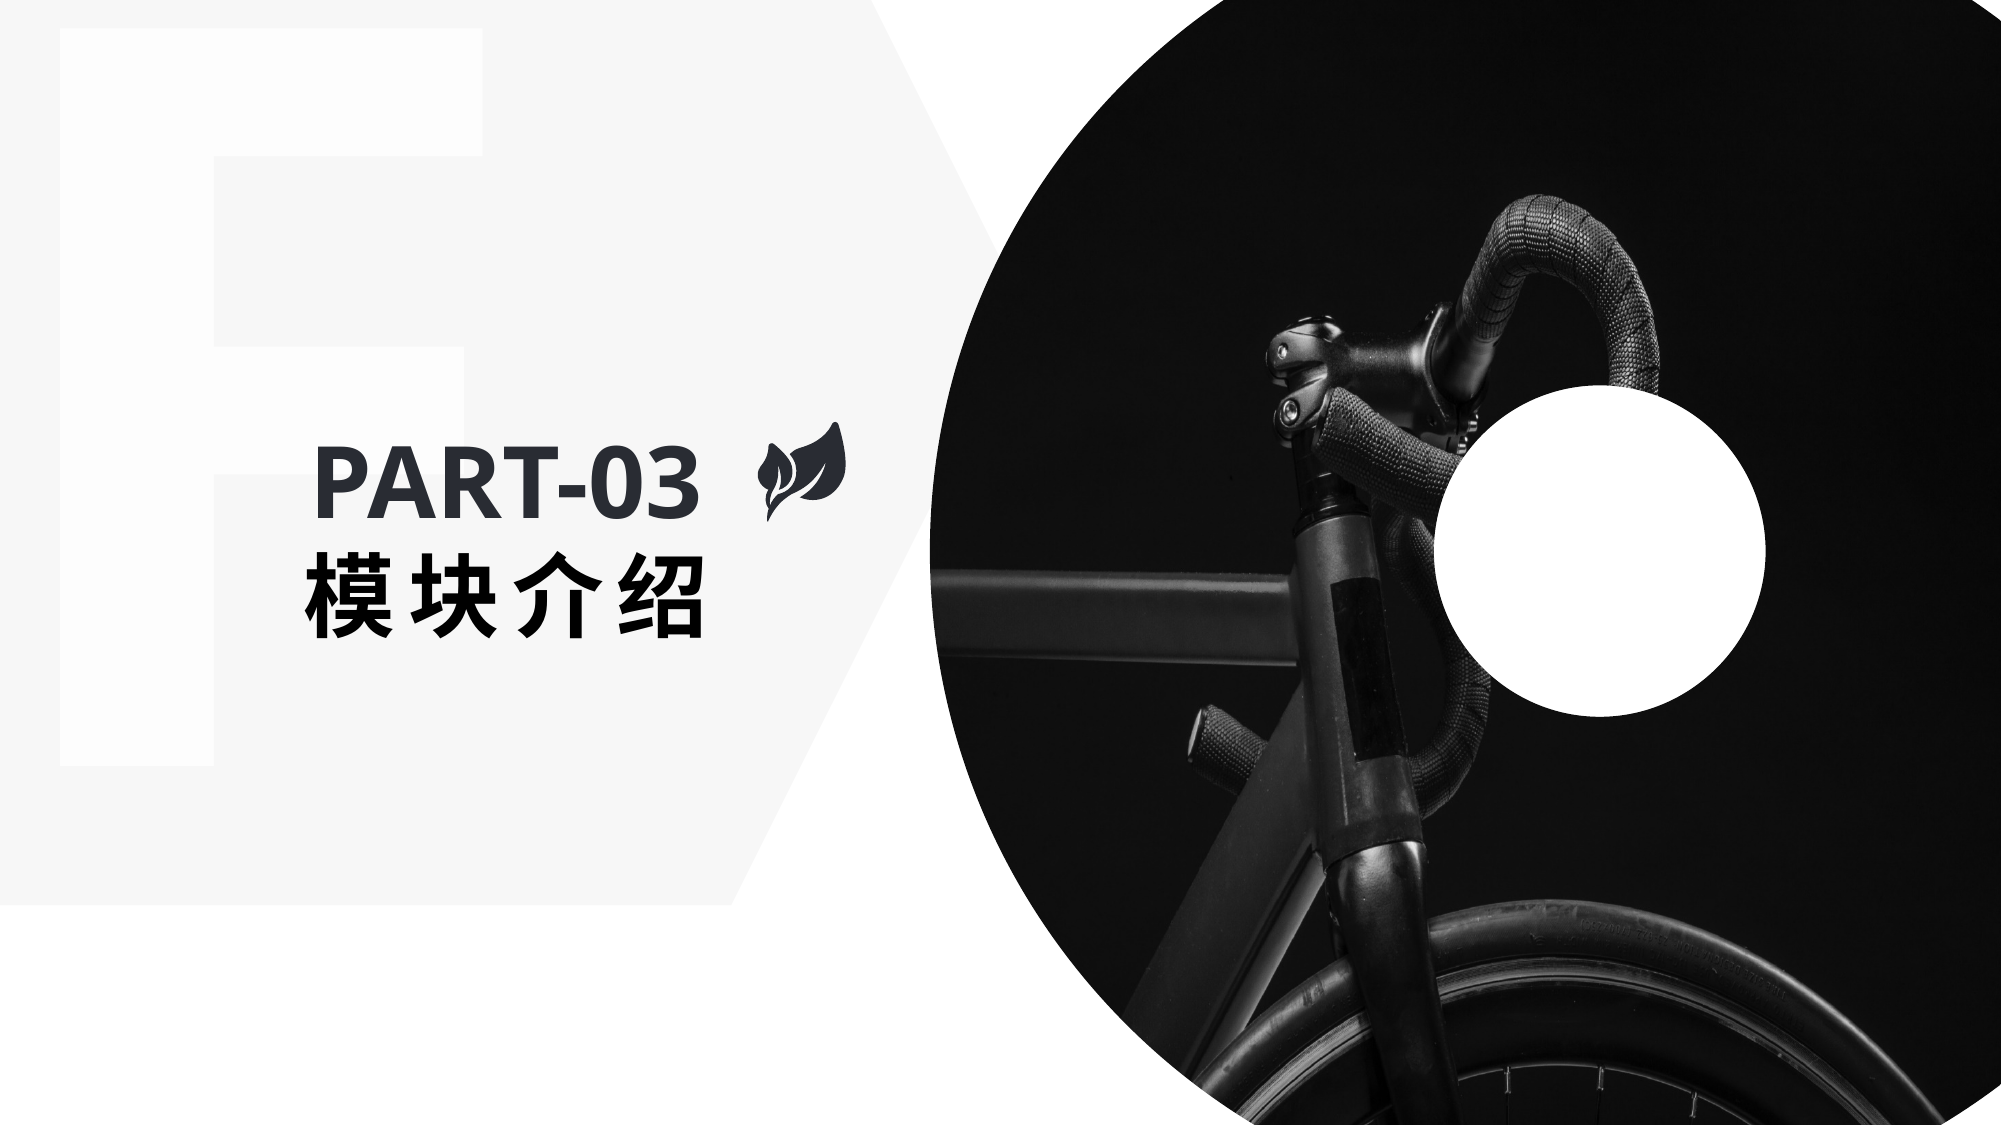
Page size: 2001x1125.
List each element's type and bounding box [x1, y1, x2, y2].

text_box [1028, 0, 2000, 1125]
text_box [0, 0, 1028, 993]
text_box [82, 410, 930, 659]
